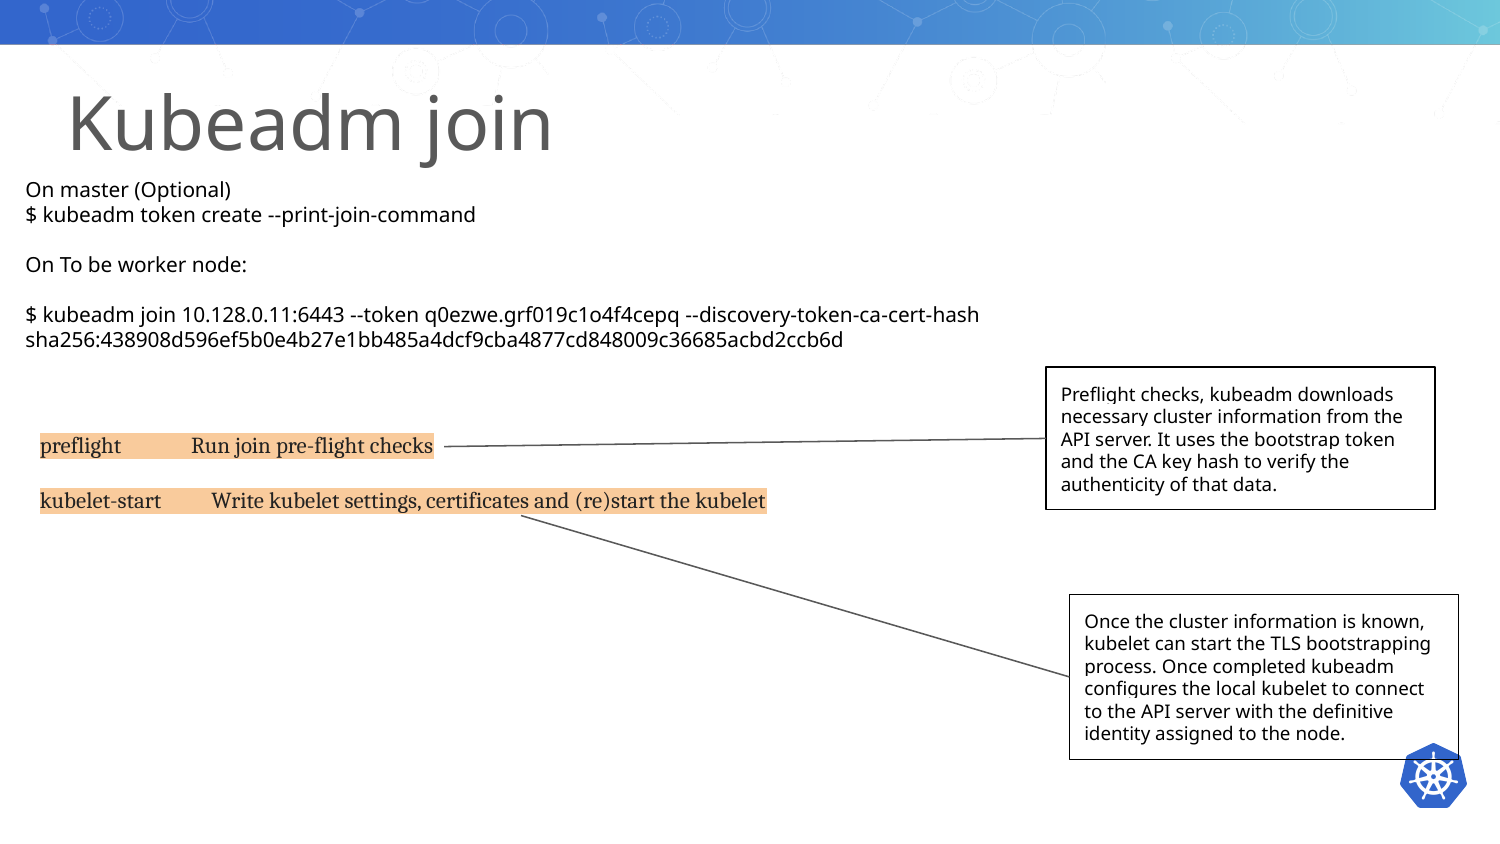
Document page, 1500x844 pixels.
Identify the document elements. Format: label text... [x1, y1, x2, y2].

text_box Once the cluster information is known, kubelet can start the TLS bootstrapping process. Once completed kubeadm configures the local kubelet to connect to the API server with the definitive identity assigned to the node. [1069, 594, 1459, 760]
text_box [520, 515, 1070, 678]
title Kubeadm join [51, 72, 1449, 161]
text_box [443, 438, 1047, 447]
picture [0, 0, 1500, 844]
text_box preflight Run join pre-flight checks kubelet-start Write kubelet settings, certificates and (re)start the kubelet [24, 415, 1091, 528]
text_box On master (Optional) $ kubeadm token create --print-join-command On To be worker node: $ kubeadm join 10.128.0.11:6443 --token q0ezwe.grf019c1o4f4cepq --discovery-token-ca-cert-hash sha256:438908d596ef5b0e4b27e1bb485a4dcf9cba4877cd848009c36685acbd2ccb6d [10, 161, 1465, 367]
text_box Preflight checks, kubeadm downloads necessary cluster information from the API server. It uses the bootstrap token and the CA key hash to verify the authenticity of that data. [1045, 367, 1436, 510]
